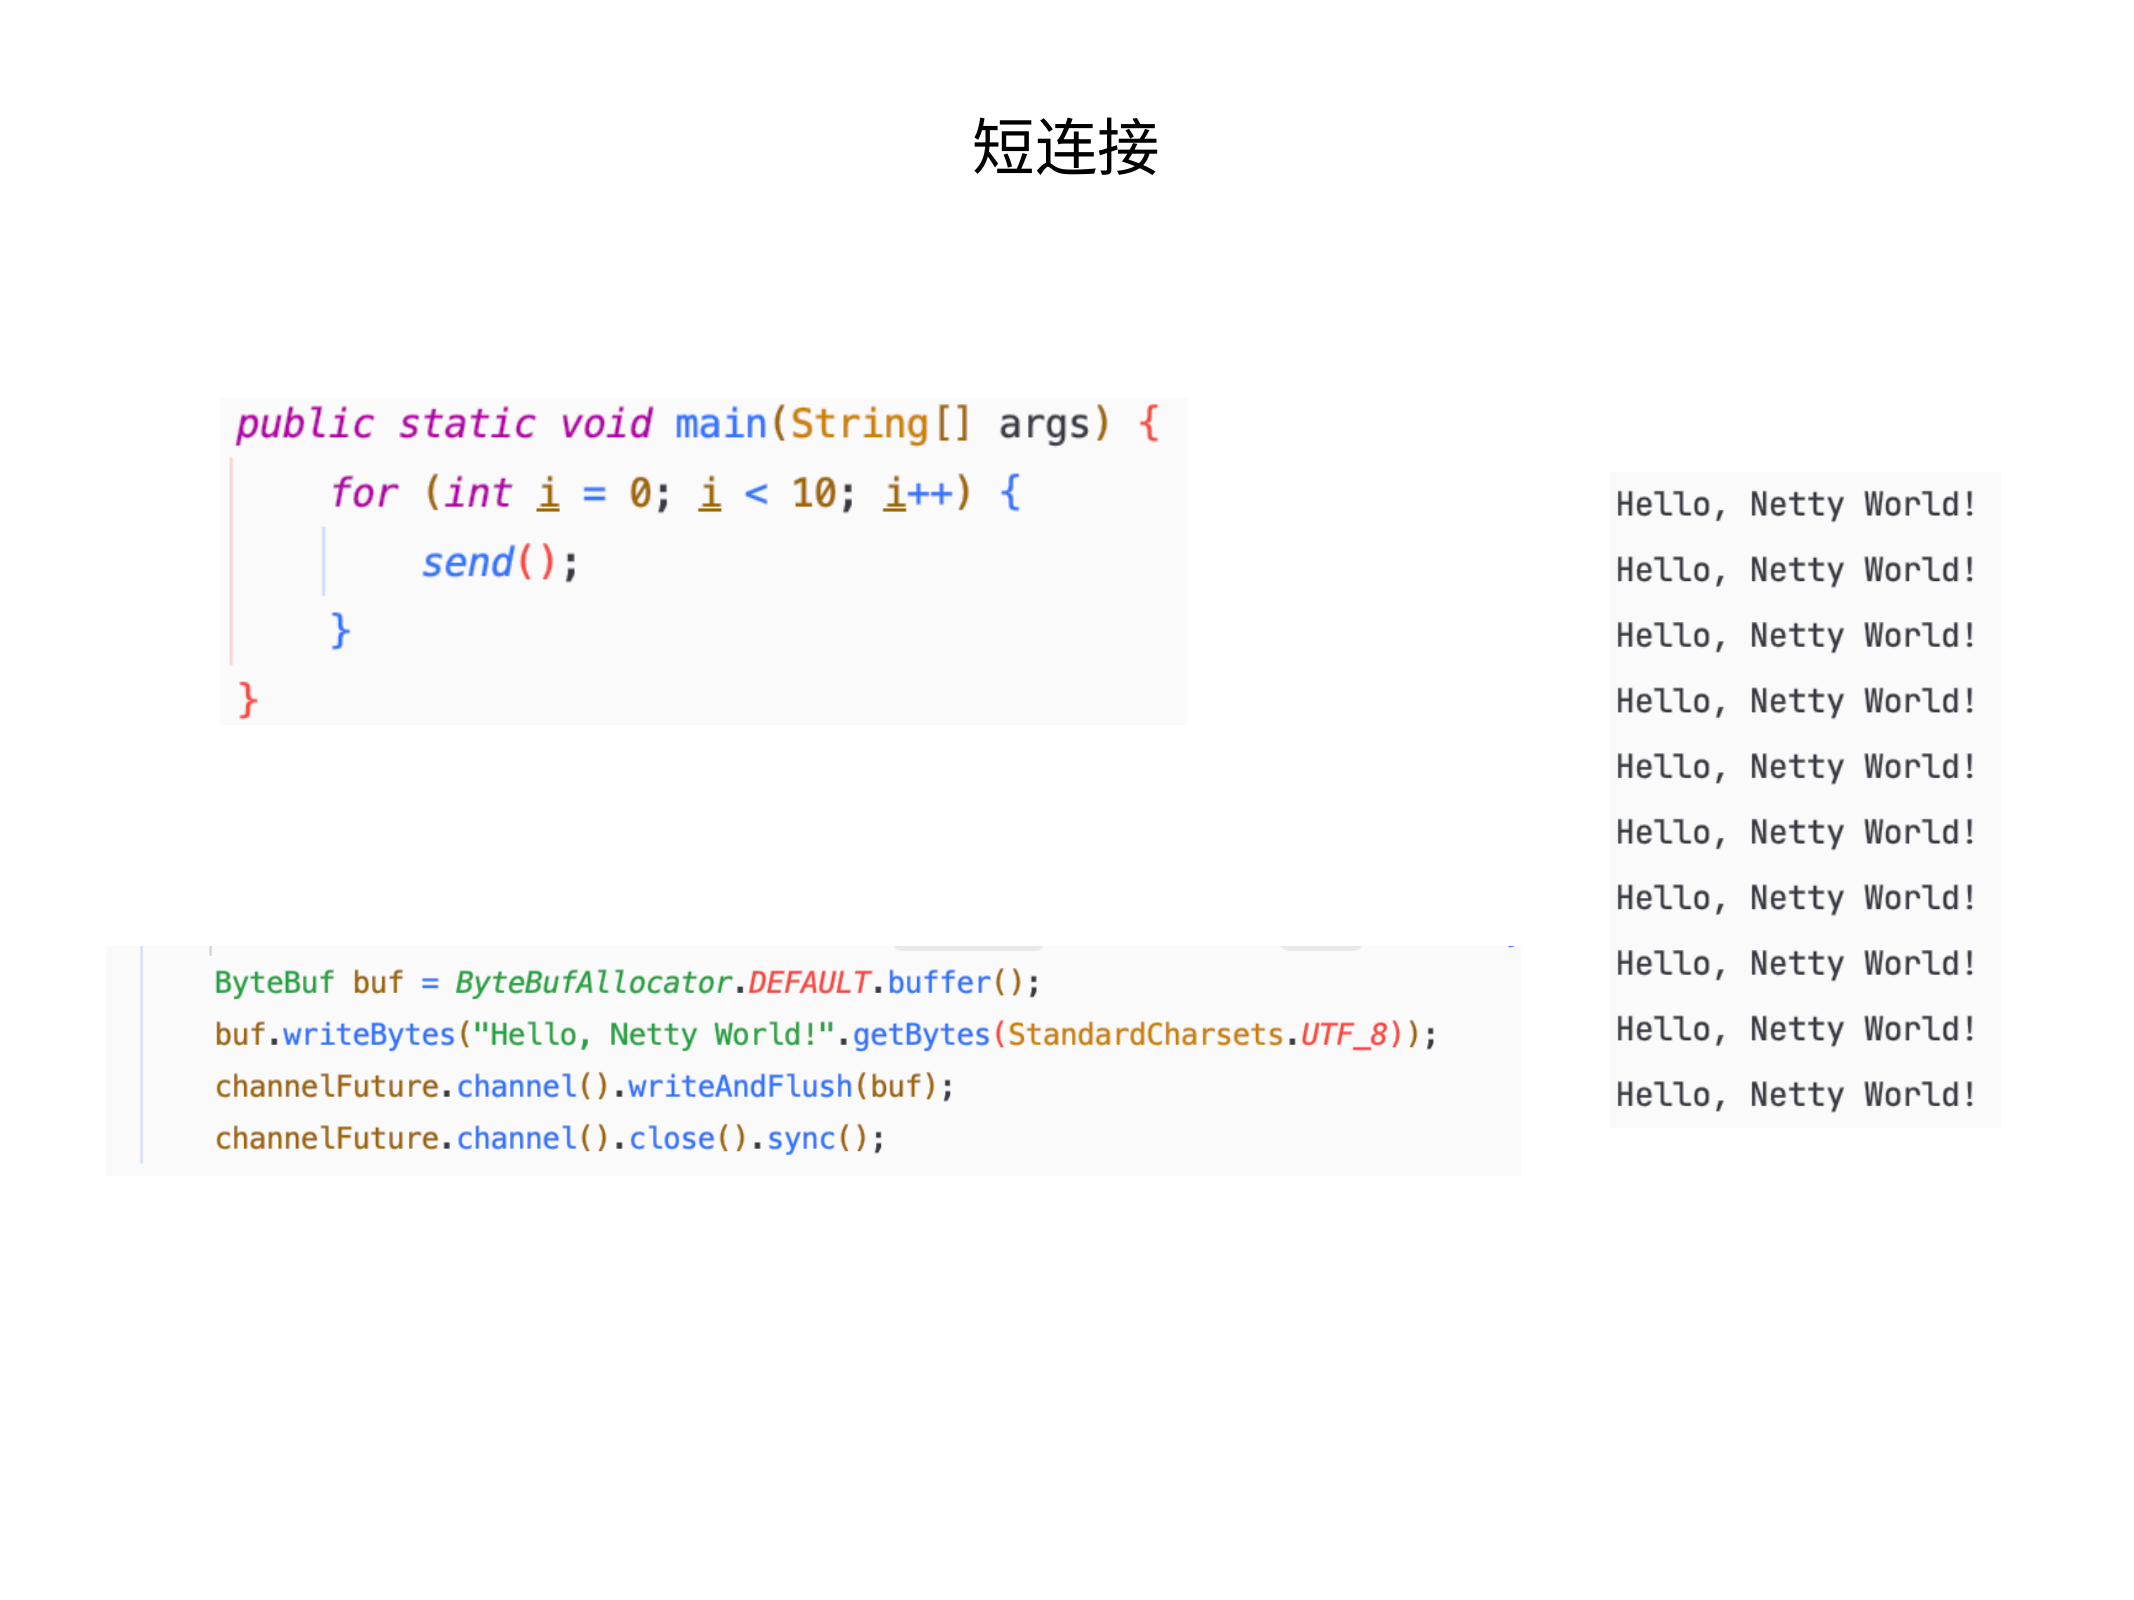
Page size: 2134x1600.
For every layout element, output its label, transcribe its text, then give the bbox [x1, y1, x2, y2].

picture [105, 945, 1521, 1176]
picture [1610, 471, 2002, 1128]
picture [220, 397, 1188, 725]
text_box 短连接 [964, 107, 1169, 192]
